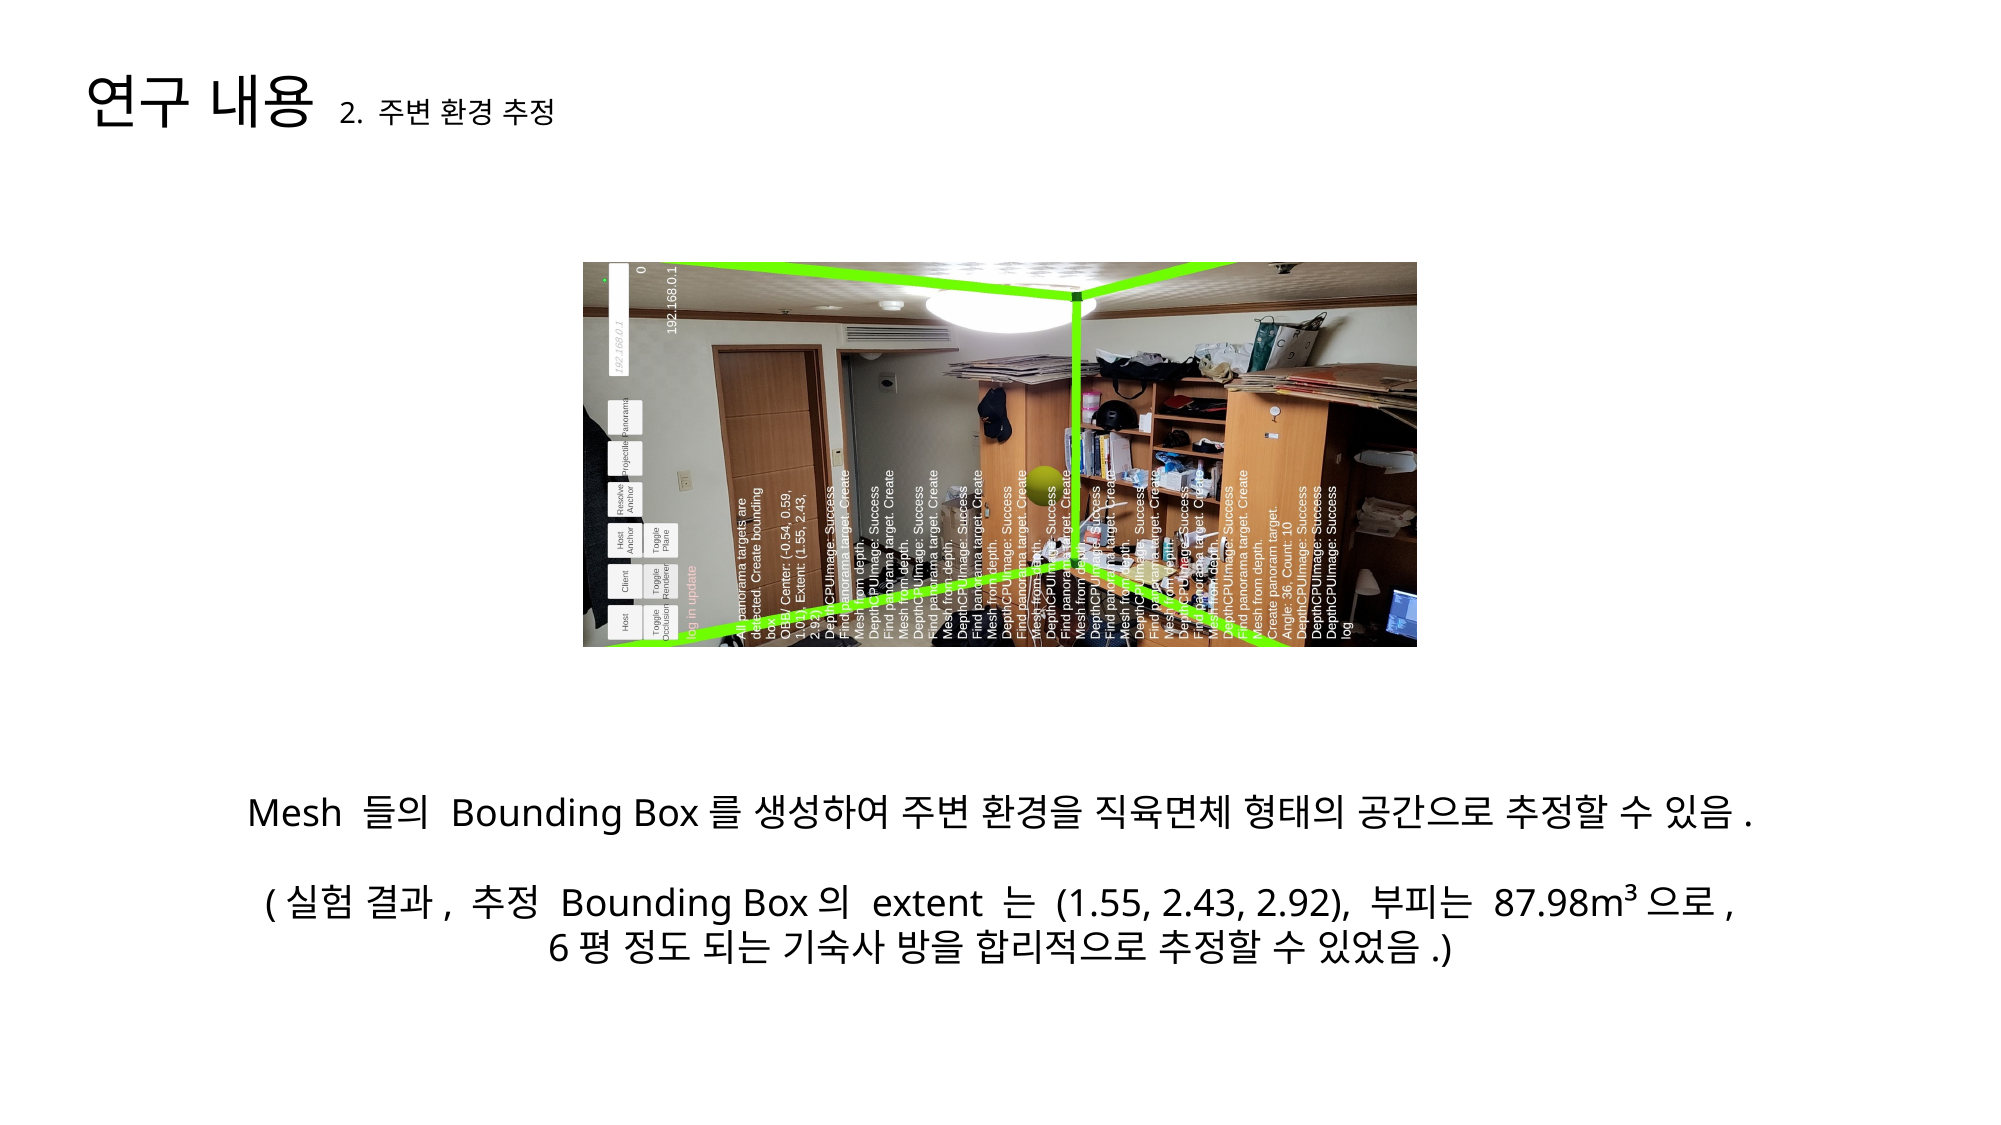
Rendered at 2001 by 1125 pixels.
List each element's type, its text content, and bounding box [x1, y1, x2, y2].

text_box 연구 내용 2. 주변 환경 추정 [70, 57, 572, 143]
text_box Mesh 들의 Bounding Box를 생성하여 주변 환경을 직육면체 형태의 공간으로 추정할 수 있음. (실험 결과, 추정 Bounding Box의 extent 는 (1.55, 2.43, 2.92), 부피는 87.98m³으로, 6평 정도 되는 기숙사 방을 합리적으로 추정할 수 있었음.) [221, 781, 1779, 976]
picture [583, 262, 1417, 647]
